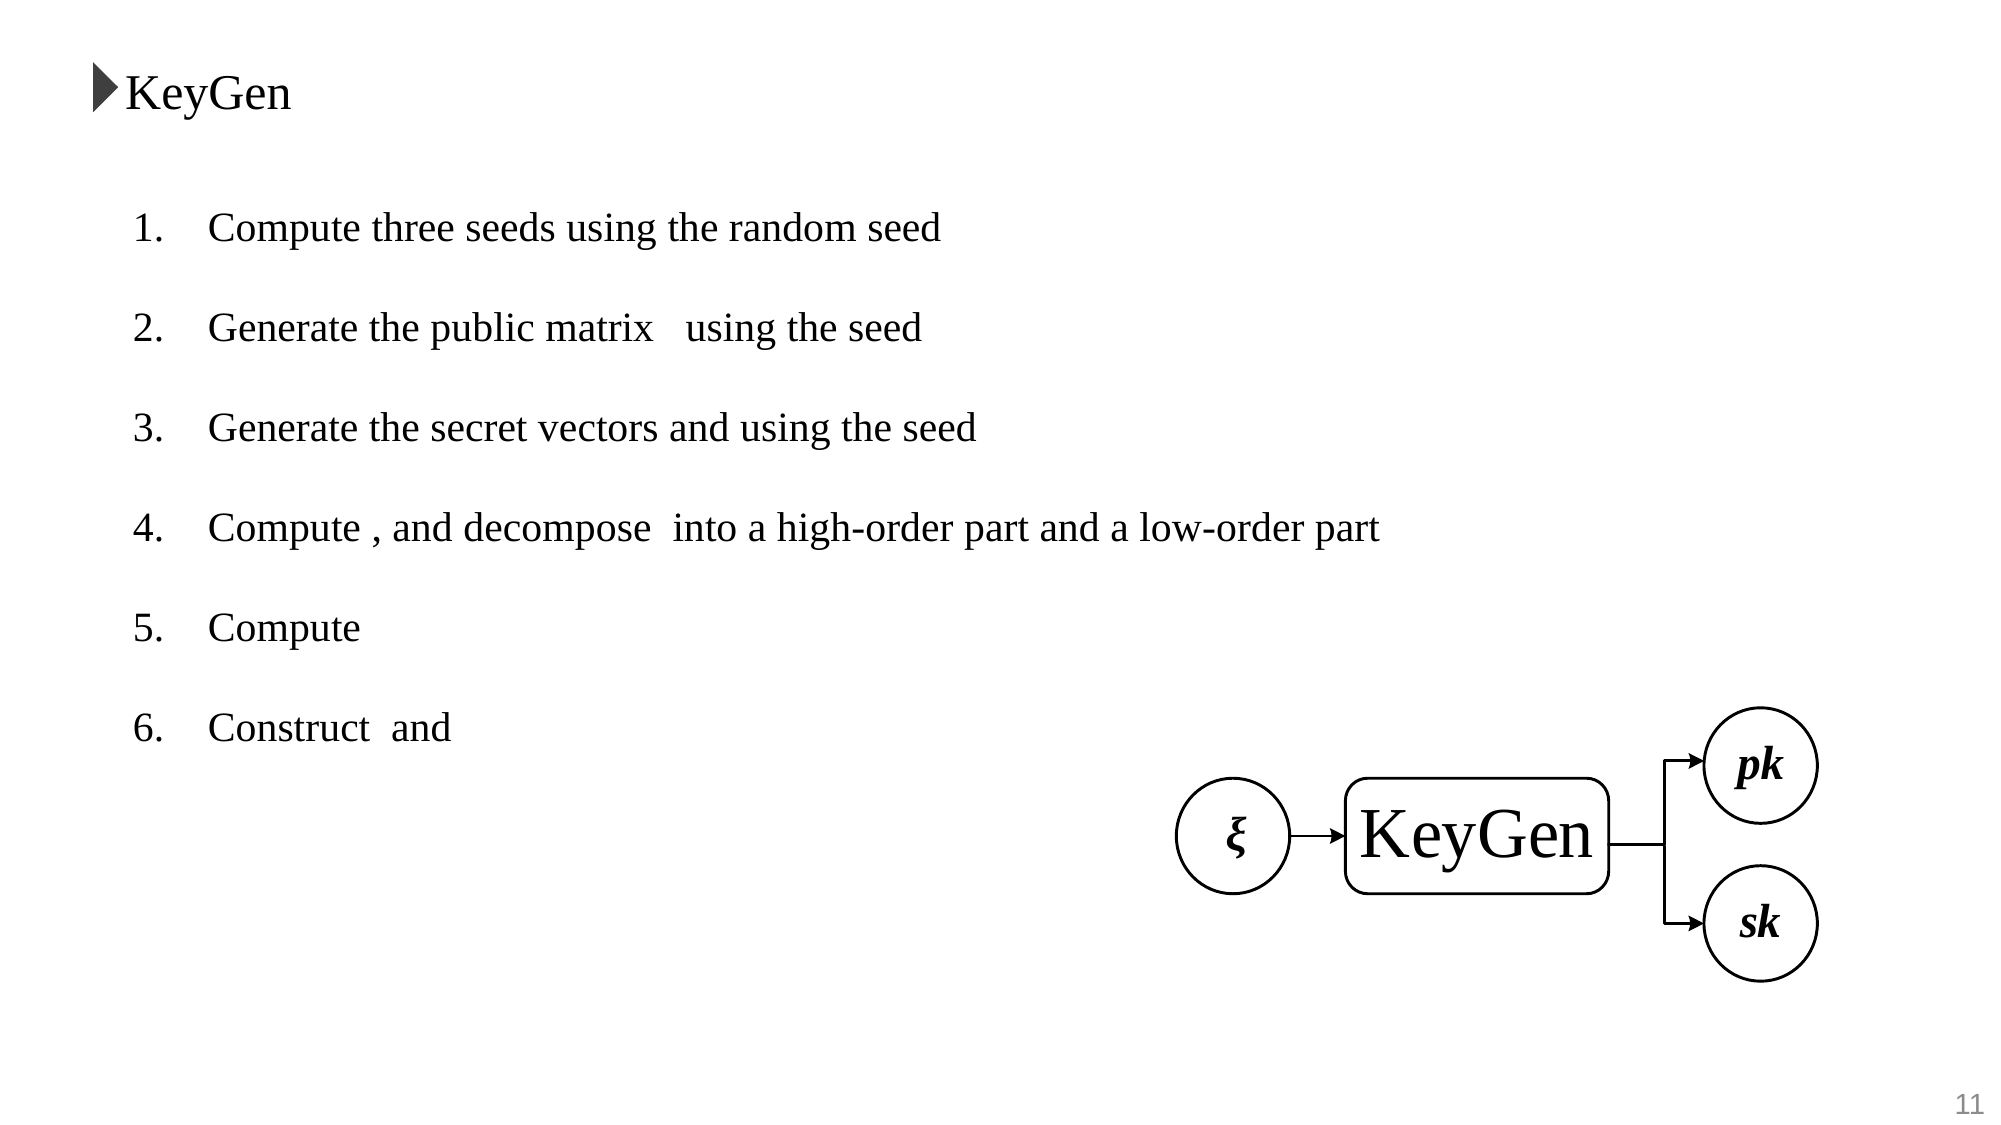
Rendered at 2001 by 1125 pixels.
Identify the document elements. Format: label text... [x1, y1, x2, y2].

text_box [93, 52, 308, 129]
slide_number 11 [1550, 1072, 2000, 1125]
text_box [1171, 703, 1821, 983]
